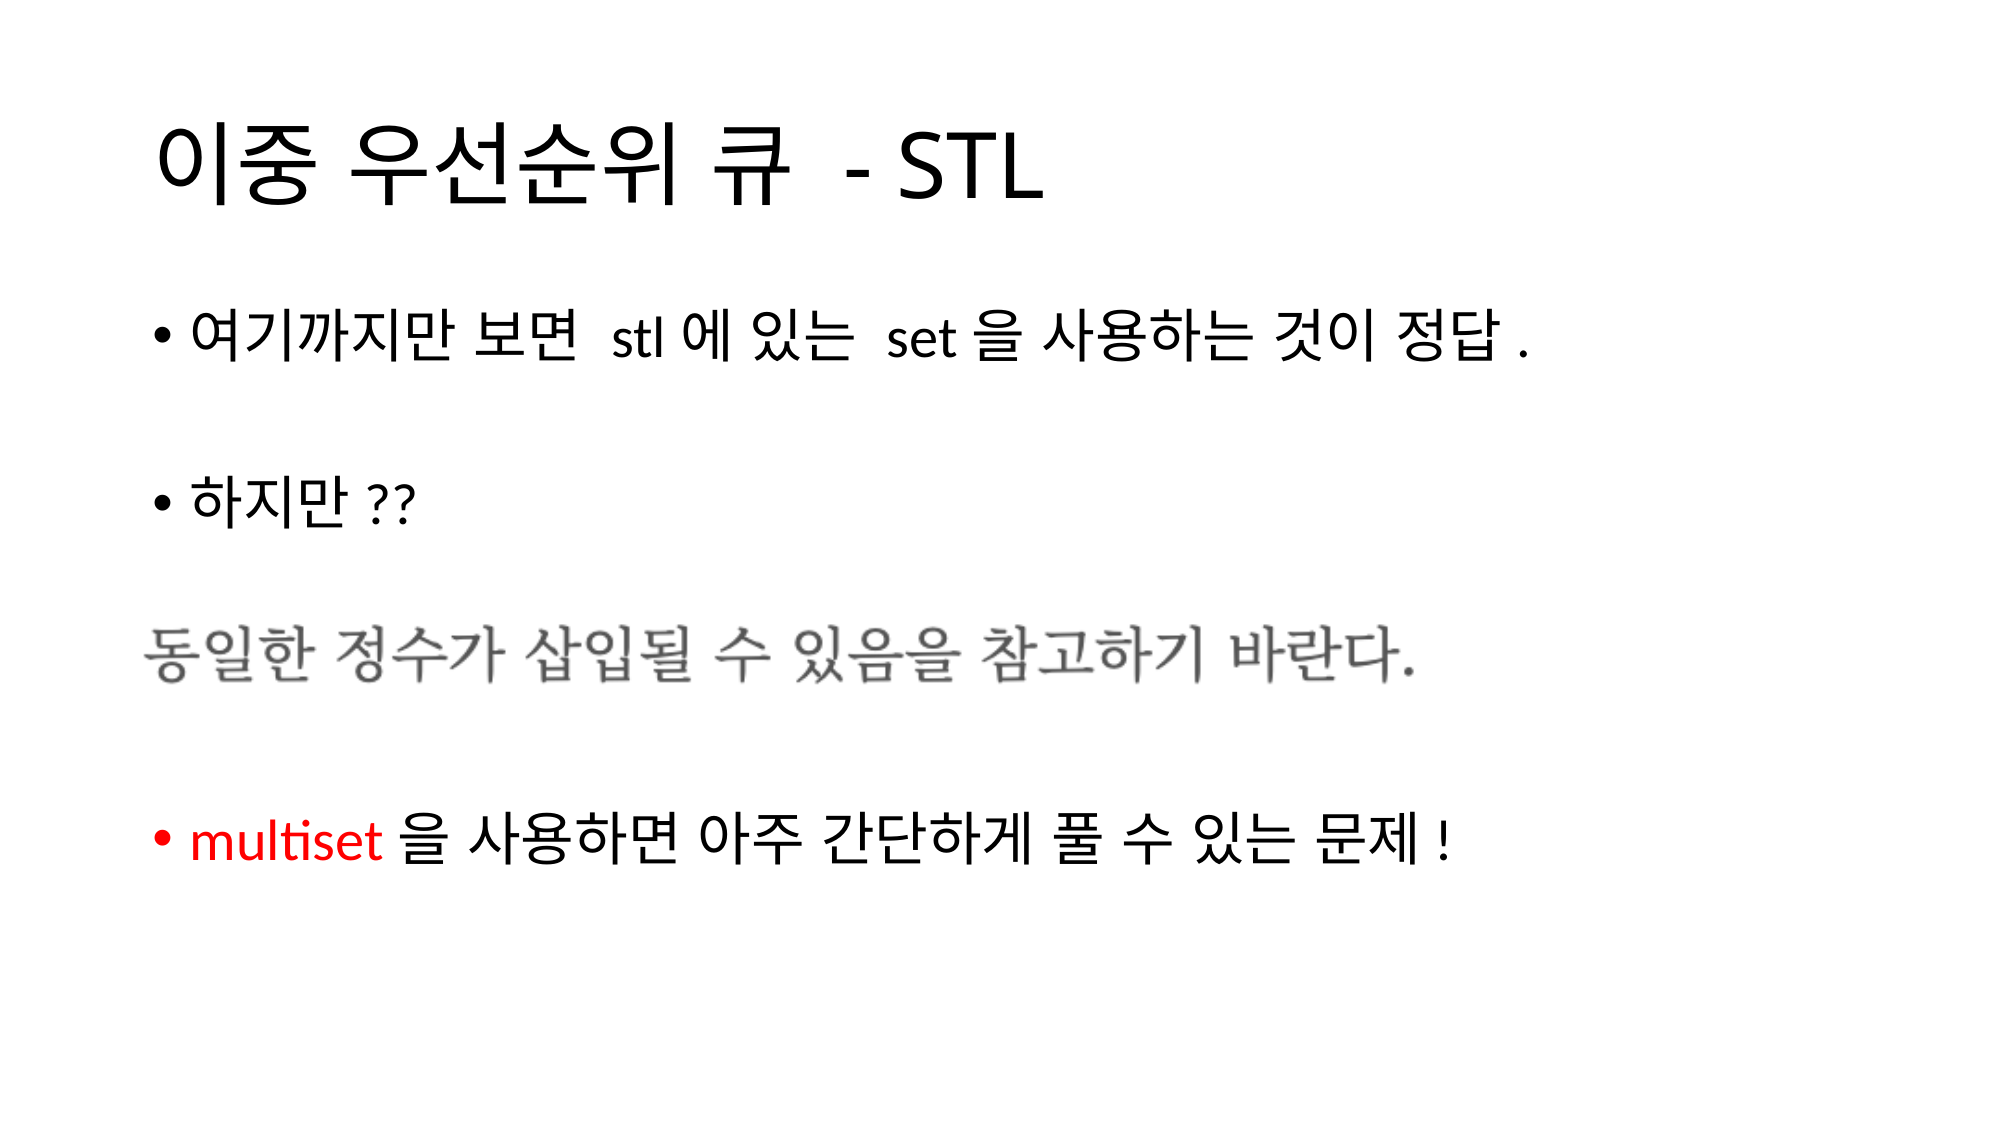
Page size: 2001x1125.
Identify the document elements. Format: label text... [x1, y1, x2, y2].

list 여기까지만 보면 stl에 있는 set을 사용하는 것이 정답. 하지만?? multiset을 사용하면 아주 간단하게 풀 수 있는 문제! [137, 299, 1863, 1014]
title 이중 우선순위 큐 - STL [137, 59, 1863, 278]
picture [137, 597, 1427, 716]
